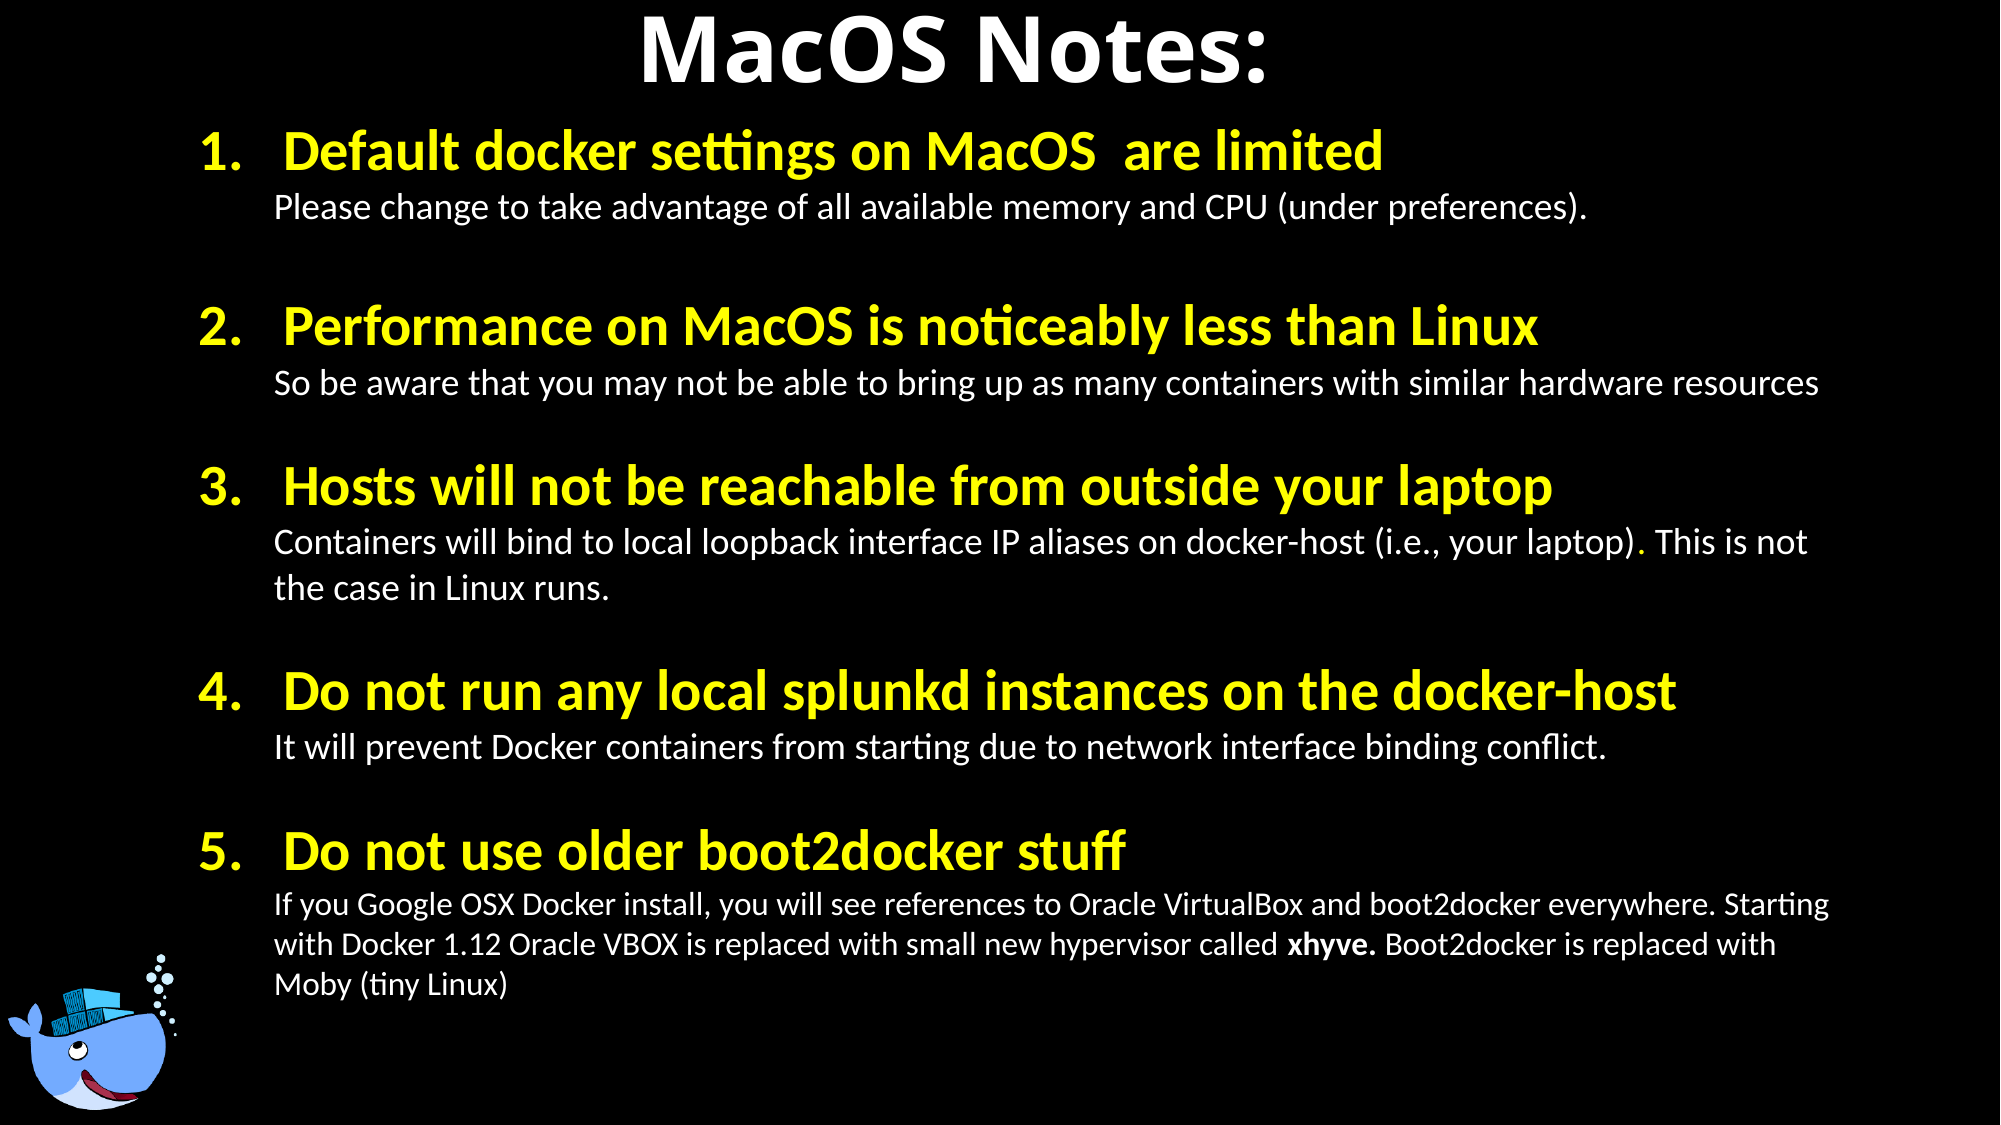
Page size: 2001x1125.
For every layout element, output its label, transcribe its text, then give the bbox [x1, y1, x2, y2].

title MacOS Notes: [524, 0, 1407, 105]
text_box Default docker settings on MacOS are limited Please change to take advantage of all available memory and CPU (under preferences). Performance on MacOS is noticeably less than Linux So be aware that you may not be able to bring up as many containers with similar hardware resources Hosts will not be reachable from outside your laptop Containers will bind to local loopback interface IP aliases on docker-host (i.e., your laptop). This is not the case in Linux runs. Do not run any local splunkd instances on the docker-host It will prevent Docker containers from starting due to network interface binding conflict. Do not use older boot2docker stuff If you Google OSX Docker install, you will see references to Oracle VirtualBox and boot2docker everywhere. Starting with Docker 1.12 Oracle VBOX is replaced with small new hypervisor called xhyve. Boot2docker is replaced with Moby (tiny Linux) [184, 105, 1867, 1055]
picture [0, 947, 185, 1125]
